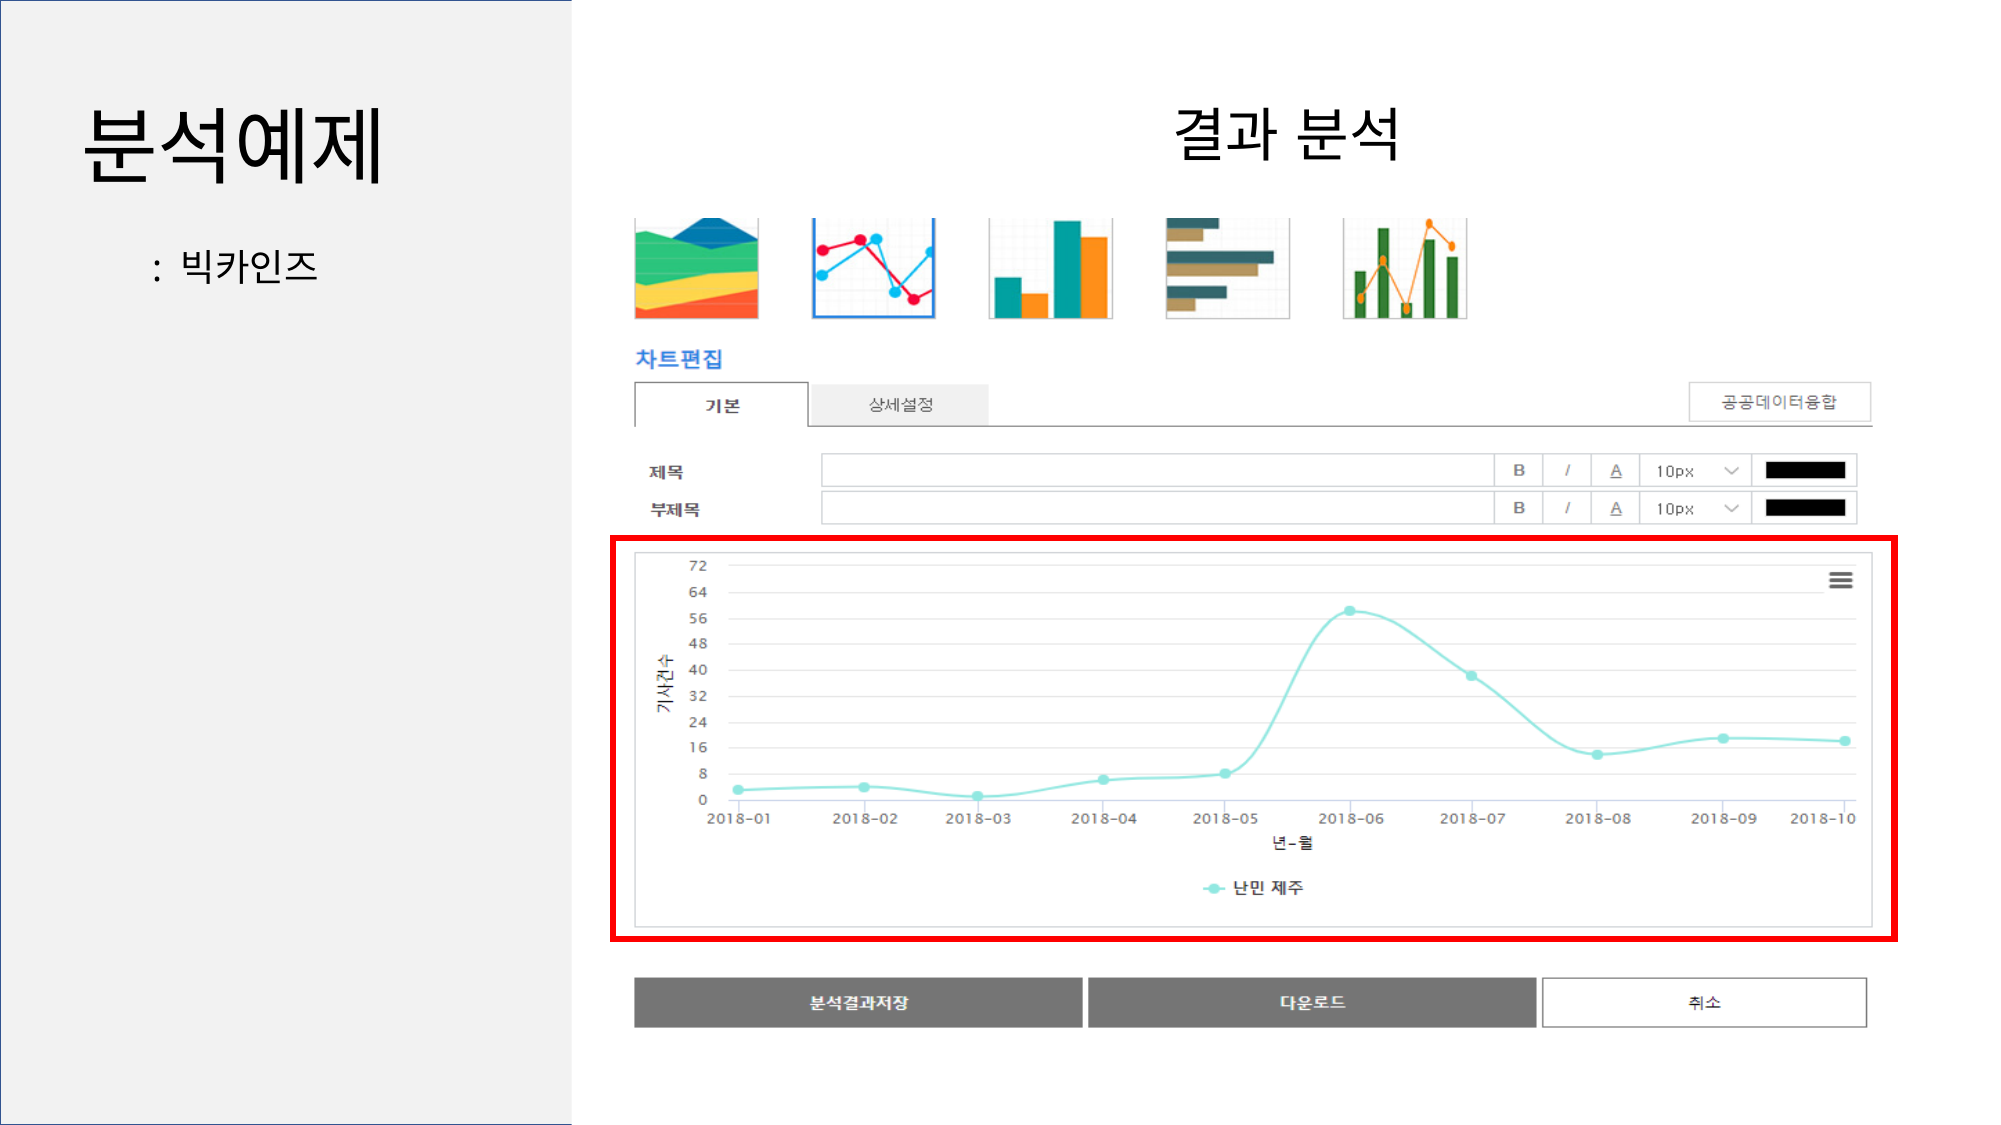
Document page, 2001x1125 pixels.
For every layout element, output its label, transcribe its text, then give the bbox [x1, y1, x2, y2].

text_box : 빅카인즈 [137, 236, 435, 297]
text_box [0, 0, 571, 1125]
text_box 분석예제 [66, 86, 482, 202]
text_box [571, 0, 2000, 1125]
picture [600, 218, 1938, 1034]
text_box 결과 분석 [914, 90, 1660, 176]
